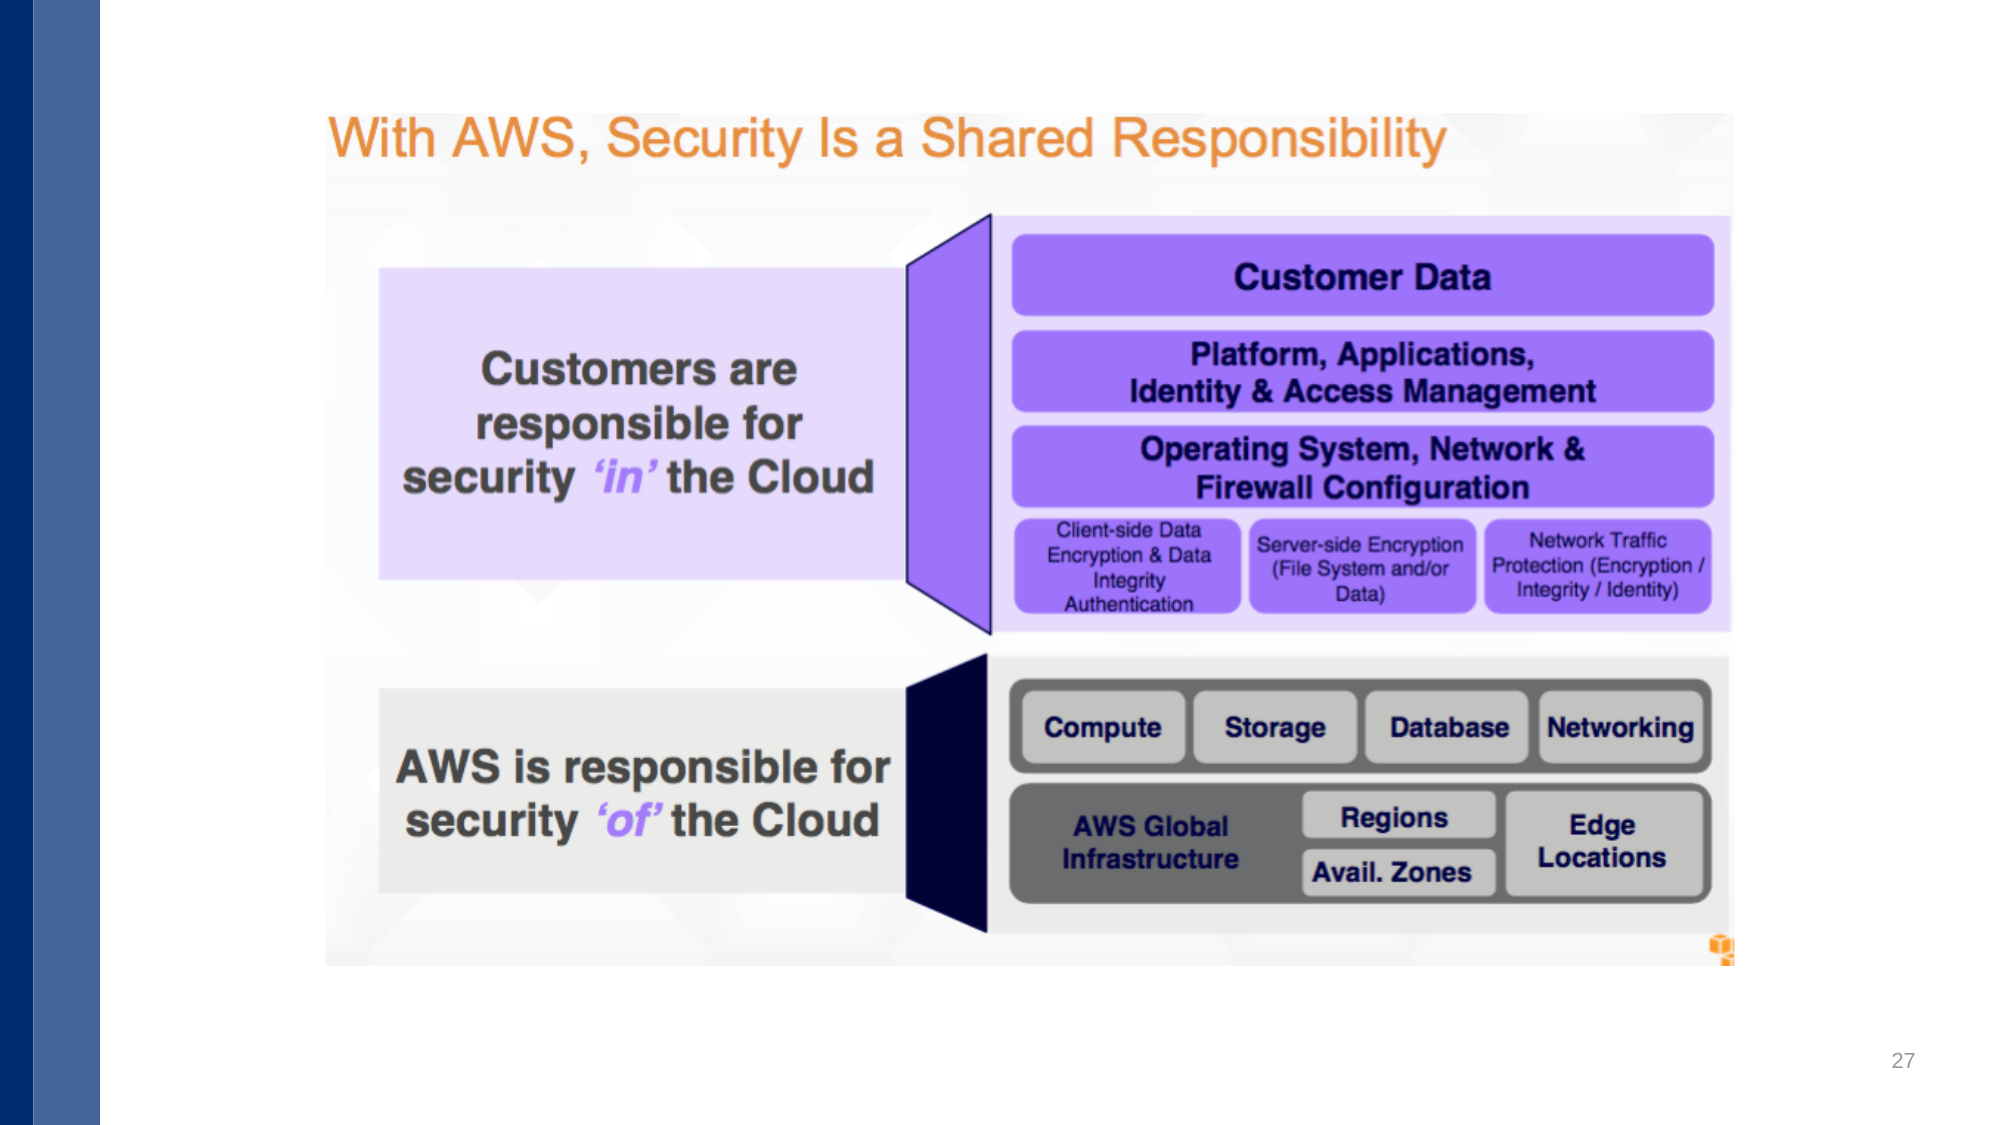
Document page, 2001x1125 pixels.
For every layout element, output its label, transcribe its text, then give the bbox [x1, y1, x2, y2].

slide_number 27 [1463, 1030, 1931, 1091]
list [325, 113, 1735, 966]
